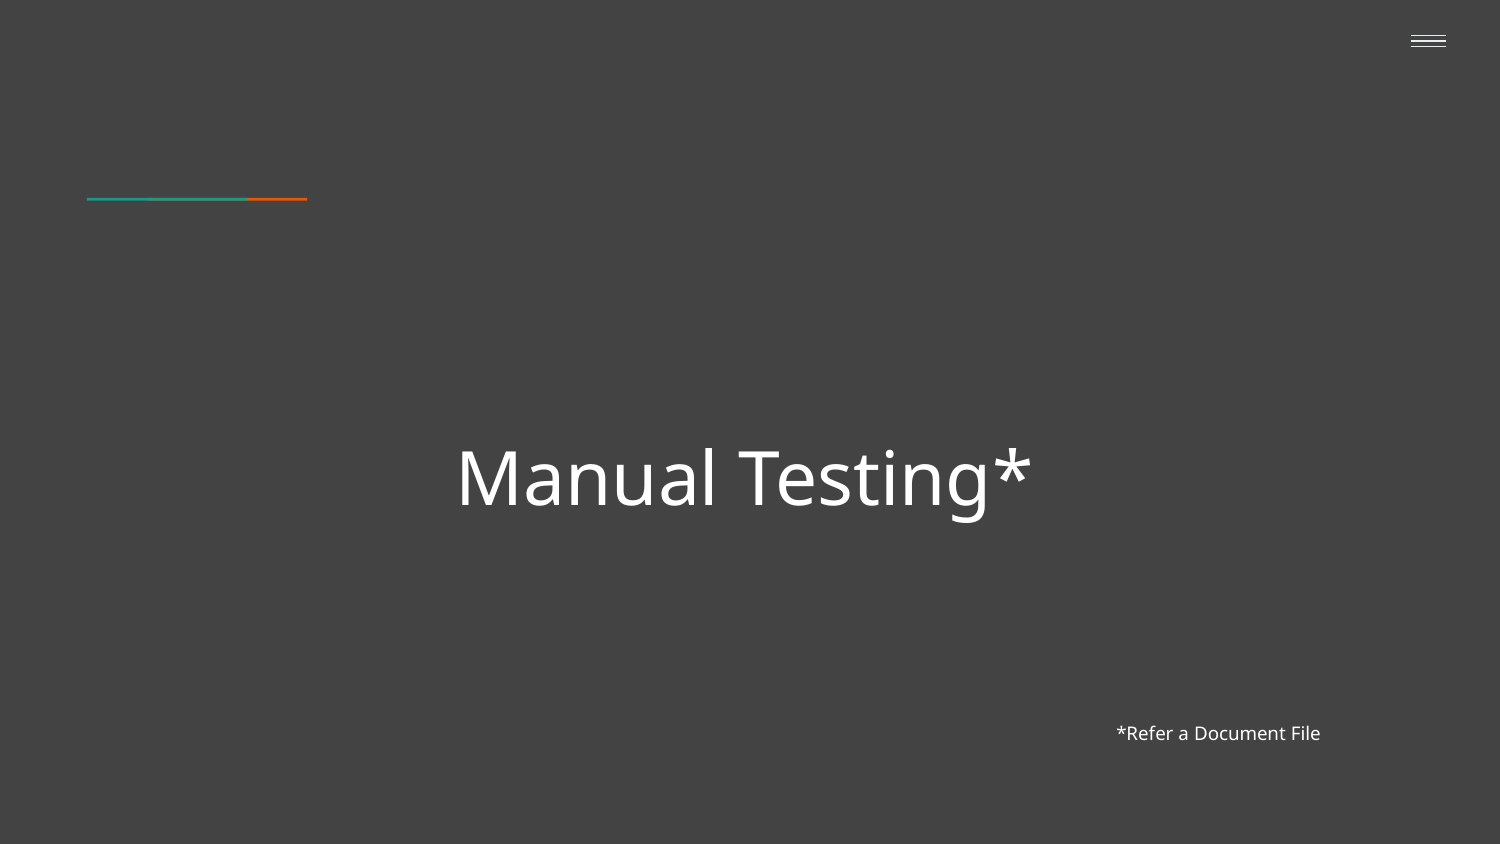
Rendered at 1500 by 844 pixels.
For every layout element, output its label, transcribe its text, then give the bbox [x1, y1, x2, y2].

list Manual Testing* [104, 401, 1255, 537]
list *Refer a Document File [792, 703, 1495, 760]
